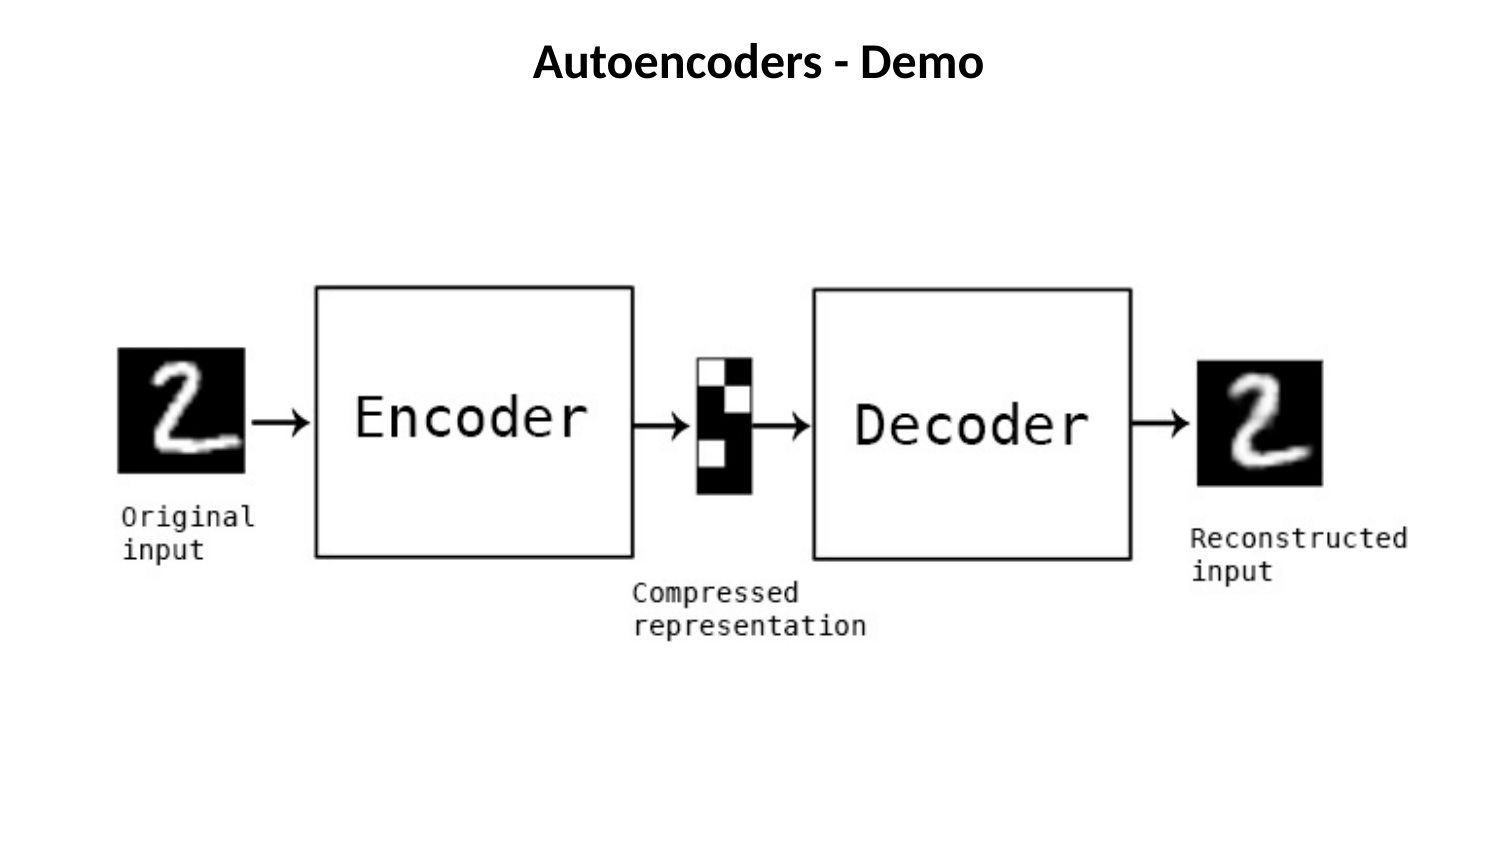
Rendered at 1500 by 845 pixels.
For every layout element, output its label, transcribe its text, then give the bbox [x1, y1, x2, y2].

title Autoencoders - Demo [253, 23, 1265, 95]
picture [69, 236, 1431, 666]
